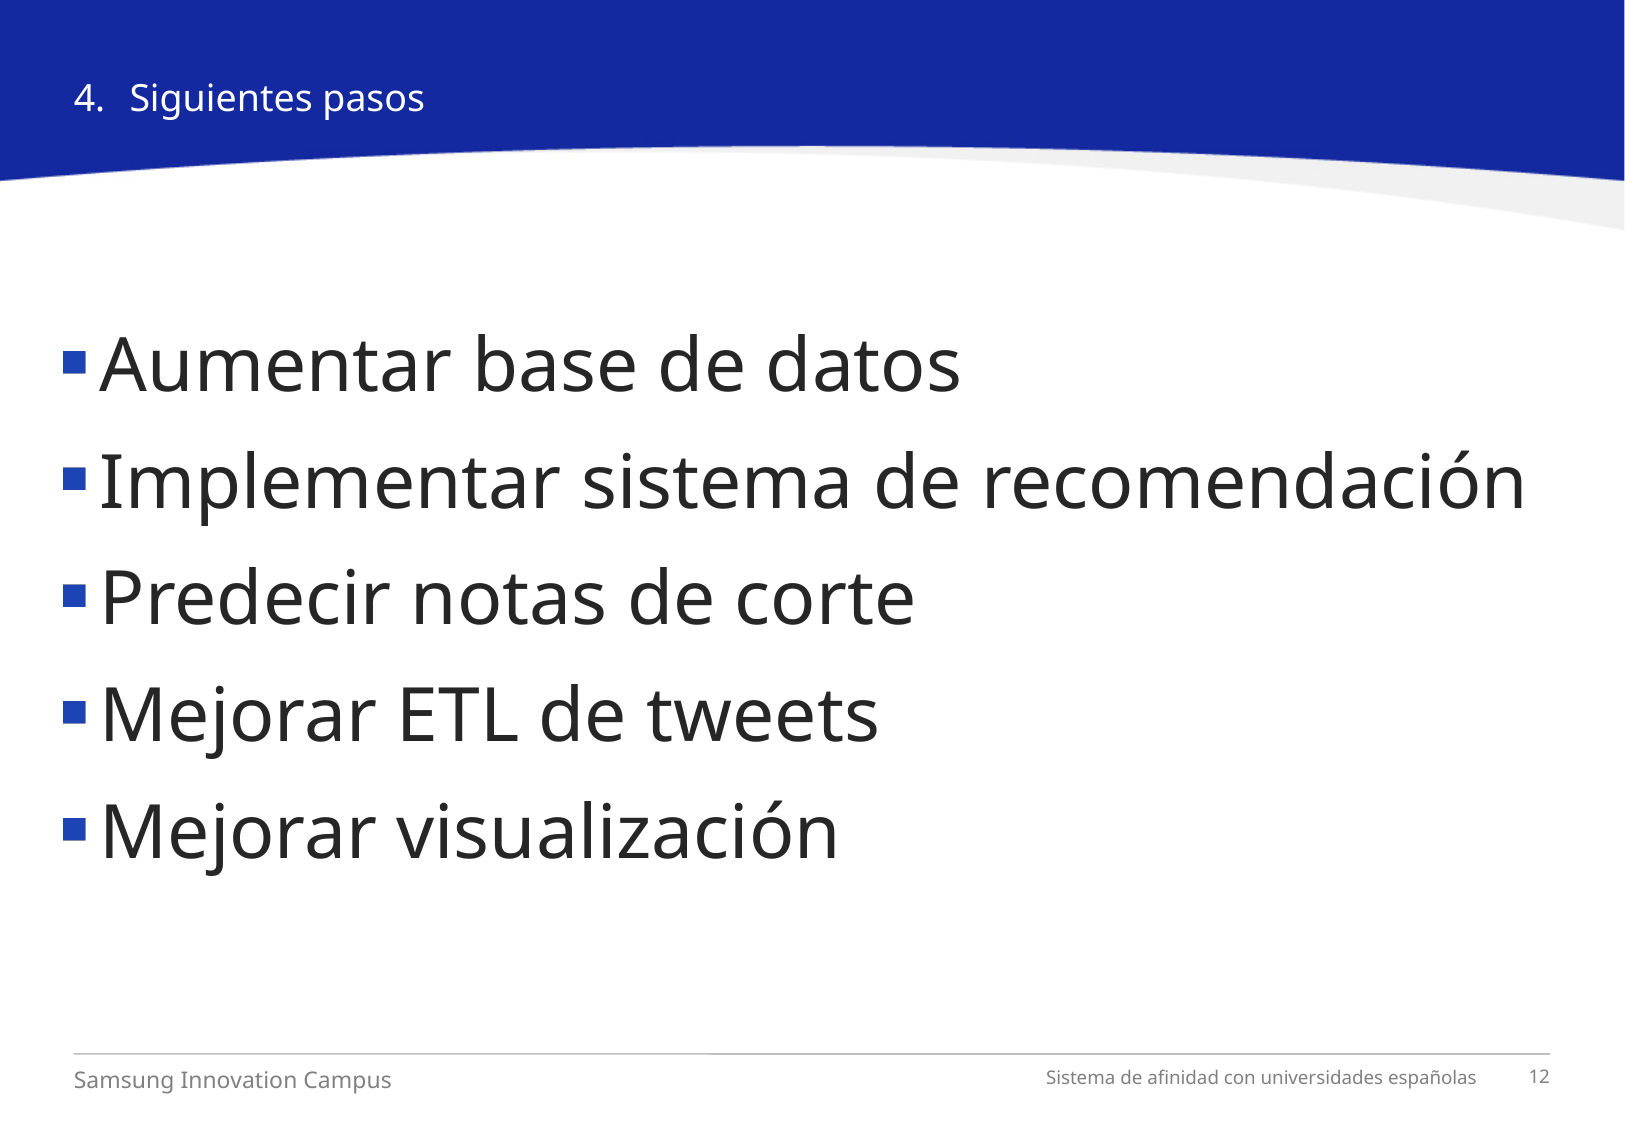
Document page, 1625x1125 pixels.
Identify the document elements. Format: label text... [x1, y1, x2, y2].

text_box Aumentar base de datos Implementar sistema de recomendación Predecir notas de corte Mejorar ETL de tweets Mejorar visualización [47, 310, 1625, 1087]
text_box 4. [73, 73, 127, 120]
text_box Siguientes pasos [129, 73, 1252, 120]
picture [0, 0, 1625, 1125]
